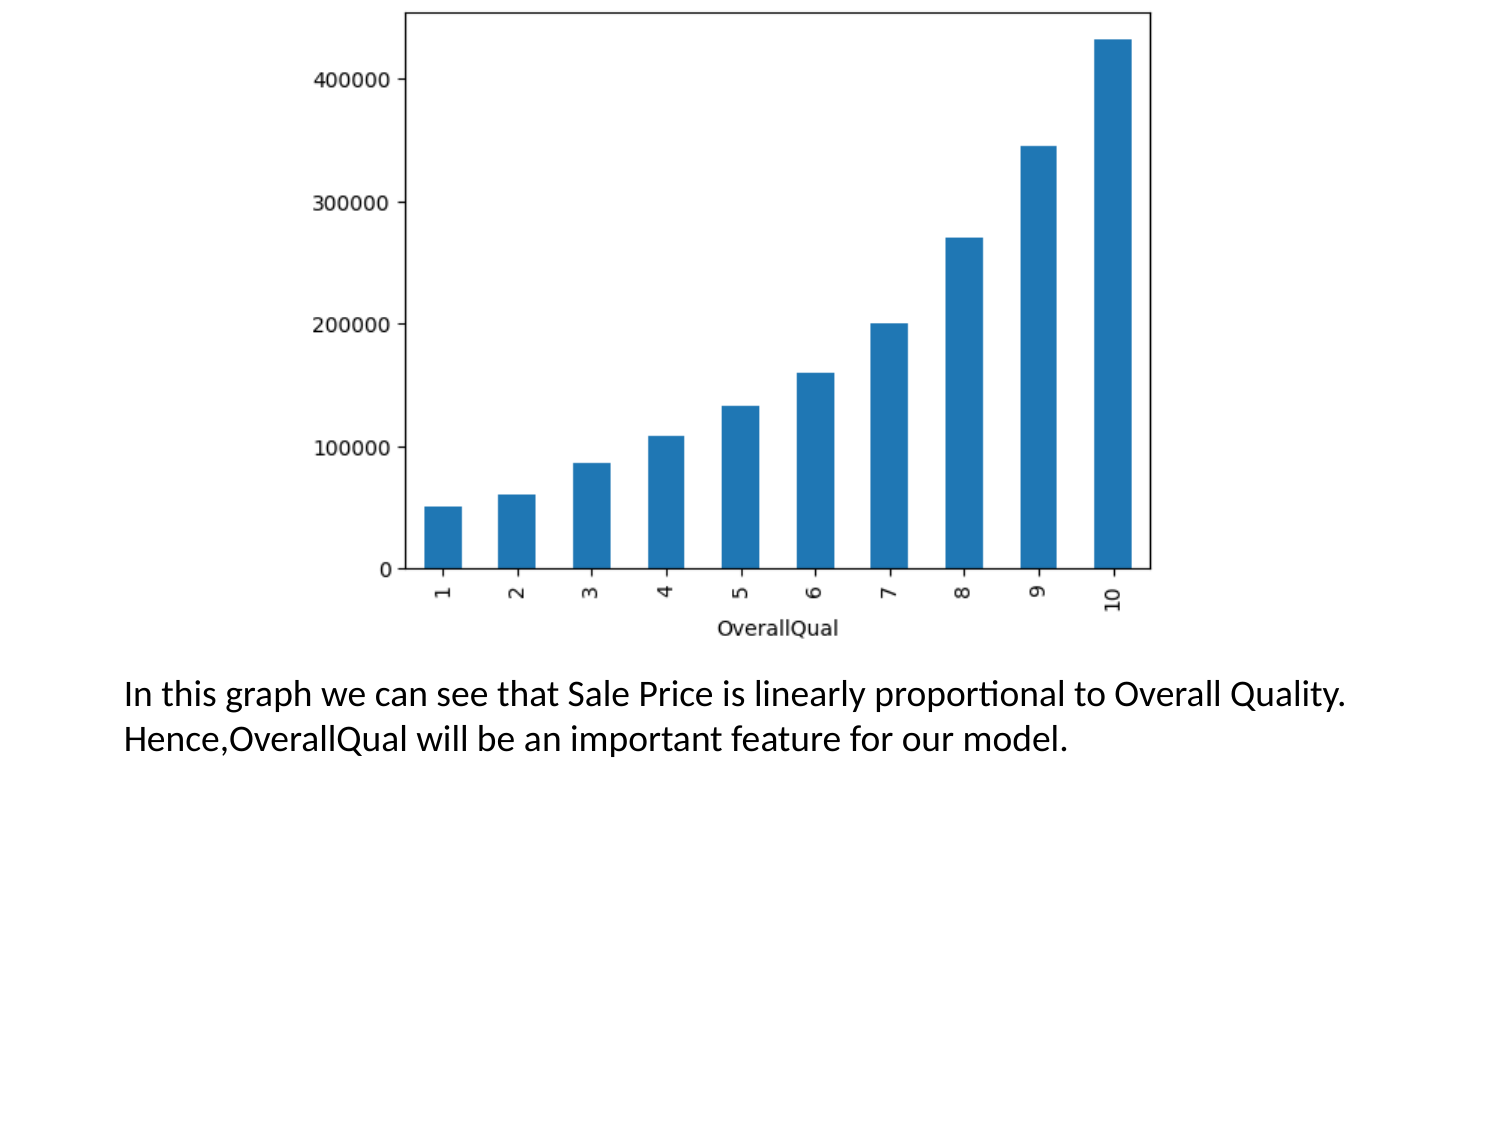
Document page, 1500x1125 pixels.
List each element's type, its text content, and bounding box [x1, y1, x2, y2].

text_box In this graph we can see that Sale Price is linearly proportional to Overall Quality. Hence,OverallQual will be an important feature for our model. [109, 661, 1429, 766]
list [297, 0, 1165, 655]
